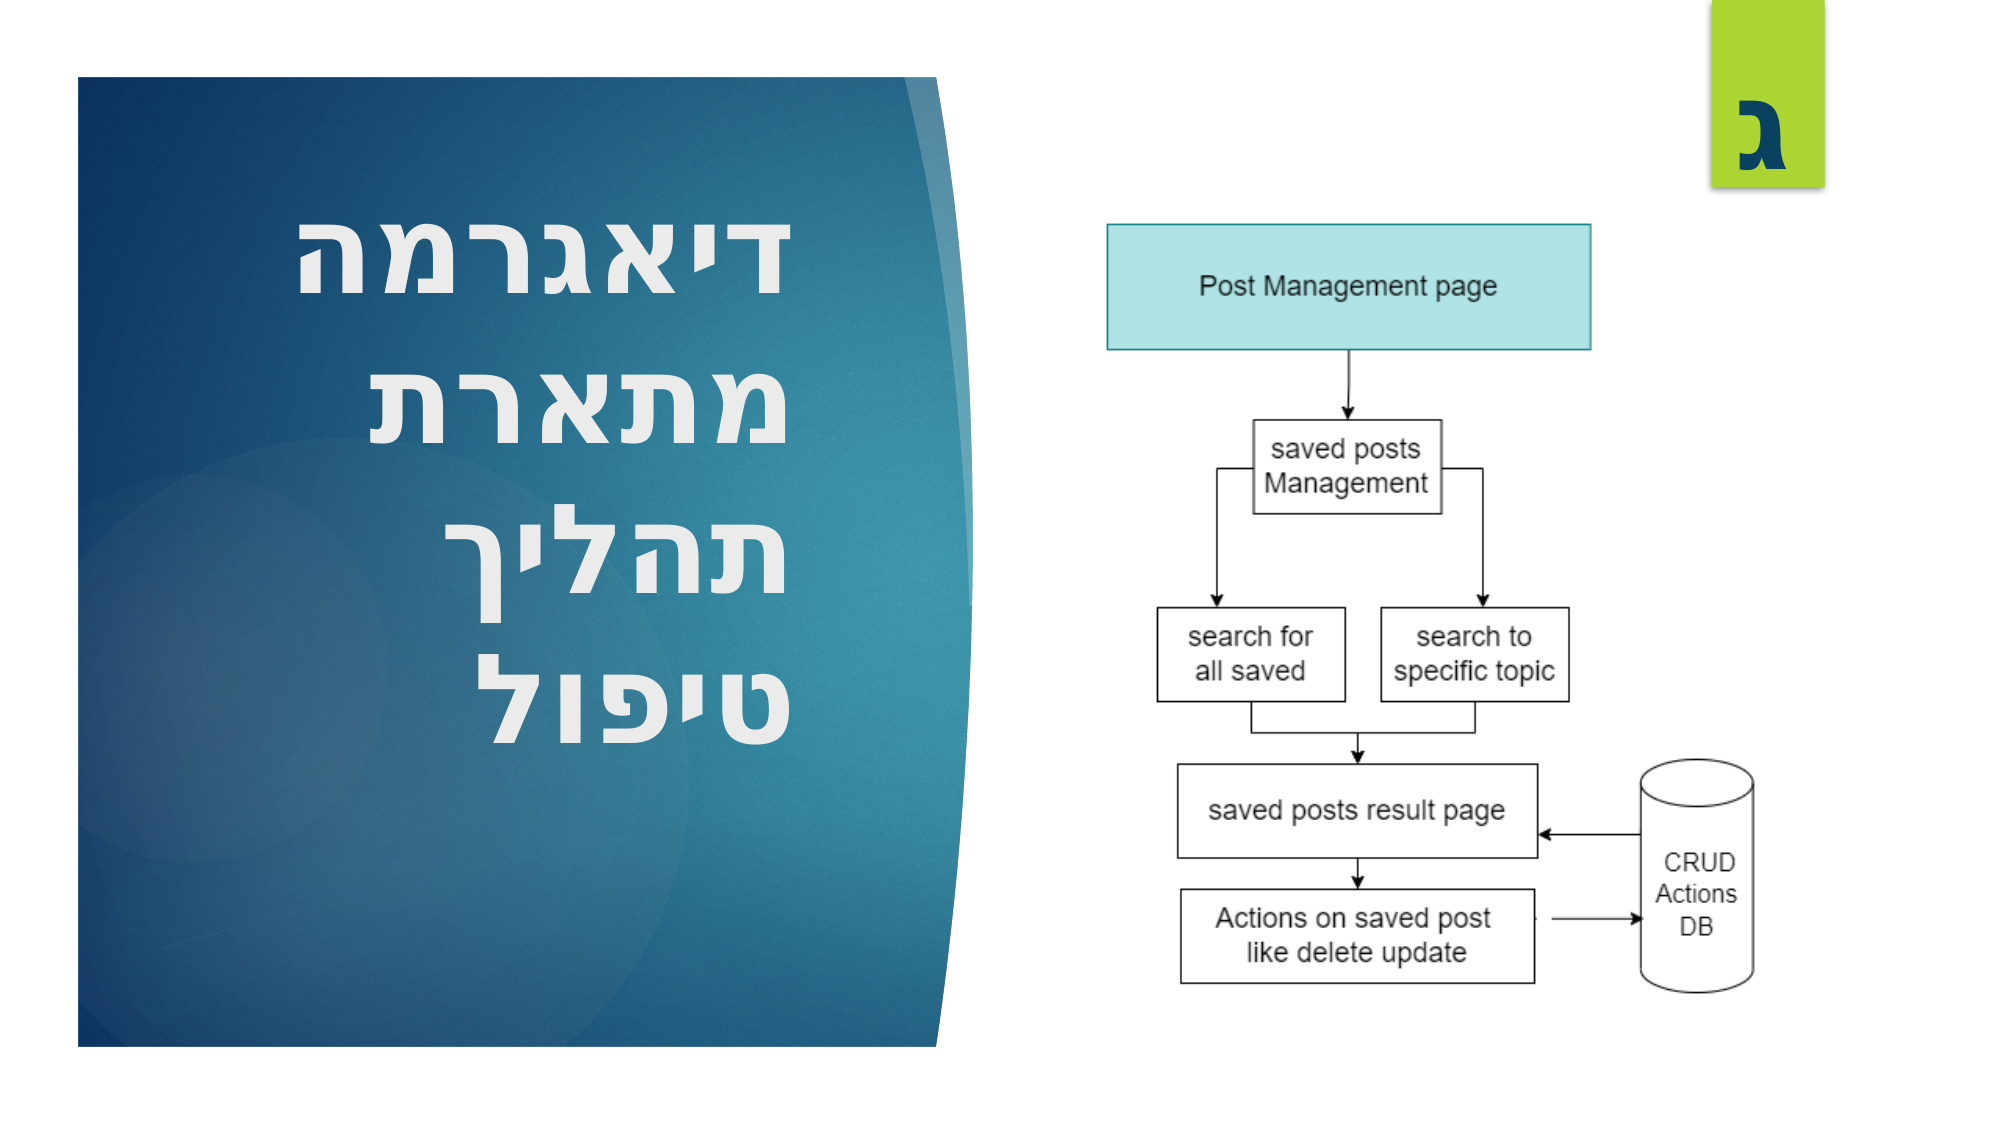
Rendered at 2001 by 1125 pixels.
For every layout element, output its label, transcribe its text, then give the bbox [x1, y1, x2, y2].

picture [1024, 202, 1822, 1075]
text_box ג [1720, 37, 1844, 203]
title דיאגרמה מתארת תהליך טיפול [178, 239, 812, 777]
